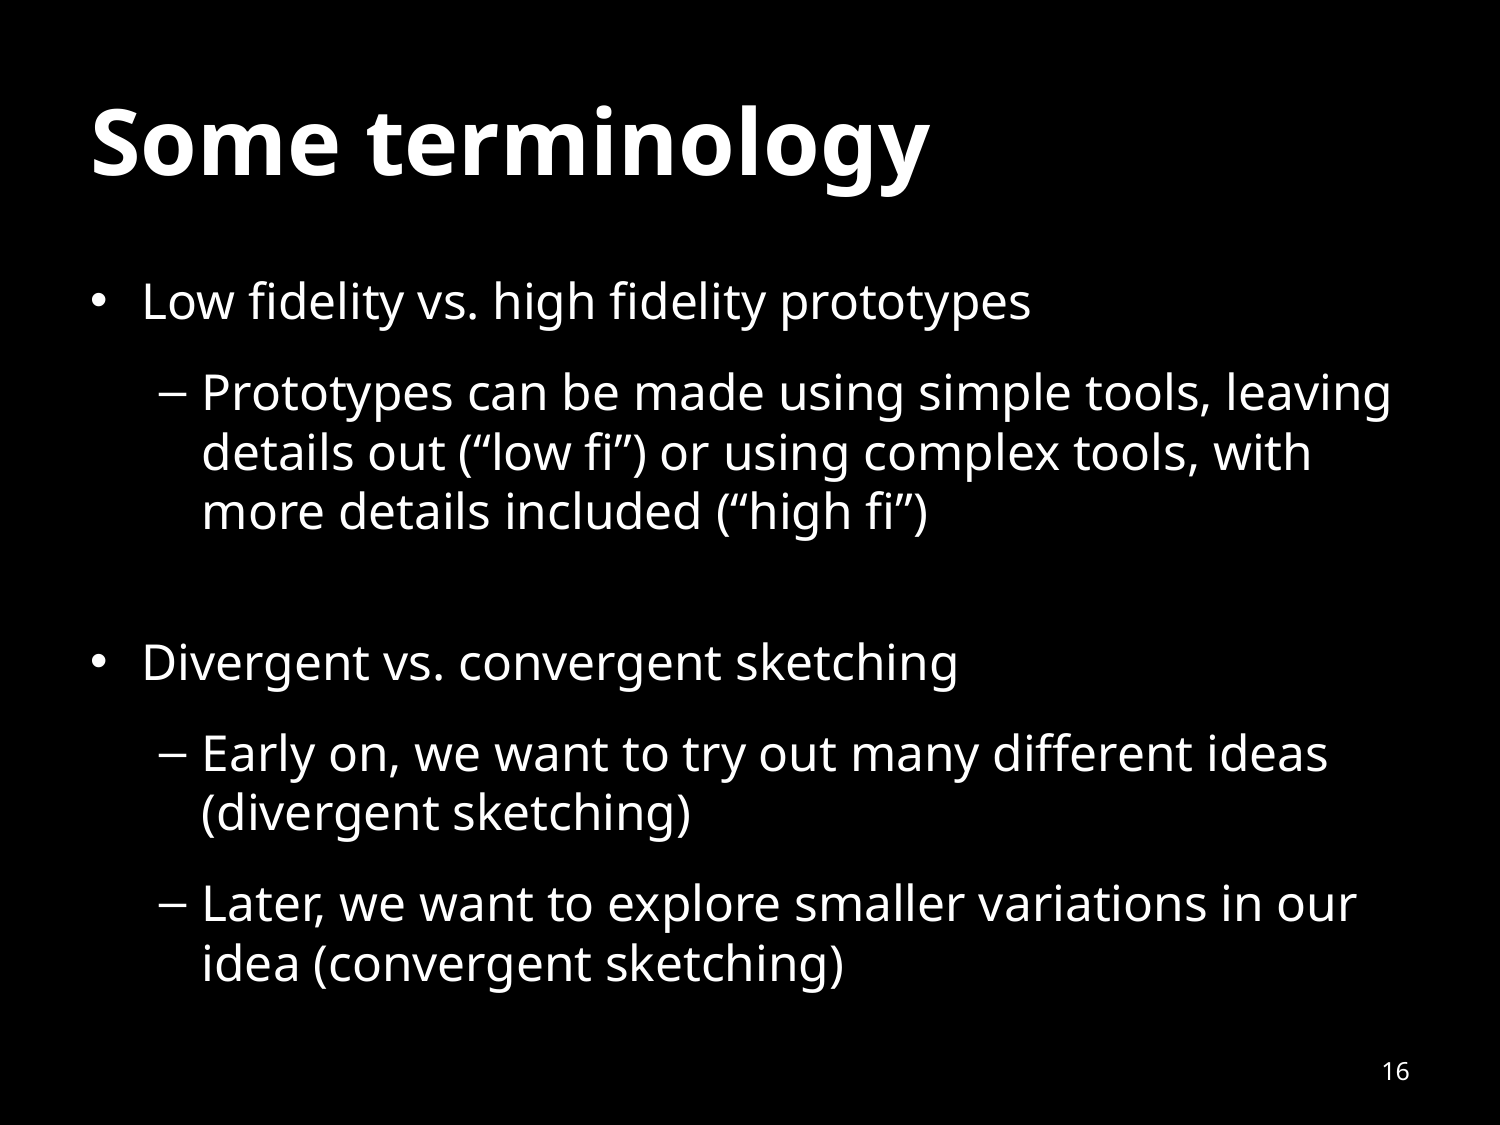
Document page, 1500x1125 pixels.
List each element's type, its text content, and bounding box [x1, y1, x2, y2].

title Some terminology [75, 45, 1425, 233]
list Low fidelity vs. high fidelity prototypes Prototypes can be made using simple tools, leaving details out (“low fi”) or using complex tools, with more details included (“high fi”) Divergent vs. convergent sketching Early on, we want to try out many different ideas (divergent sketching) Later, we want to explore smaller variations in our idea (convergent sketching) [75, 262, 1425, 1005]
slide_number 16 [1074, 1042, 1425, 1103]
